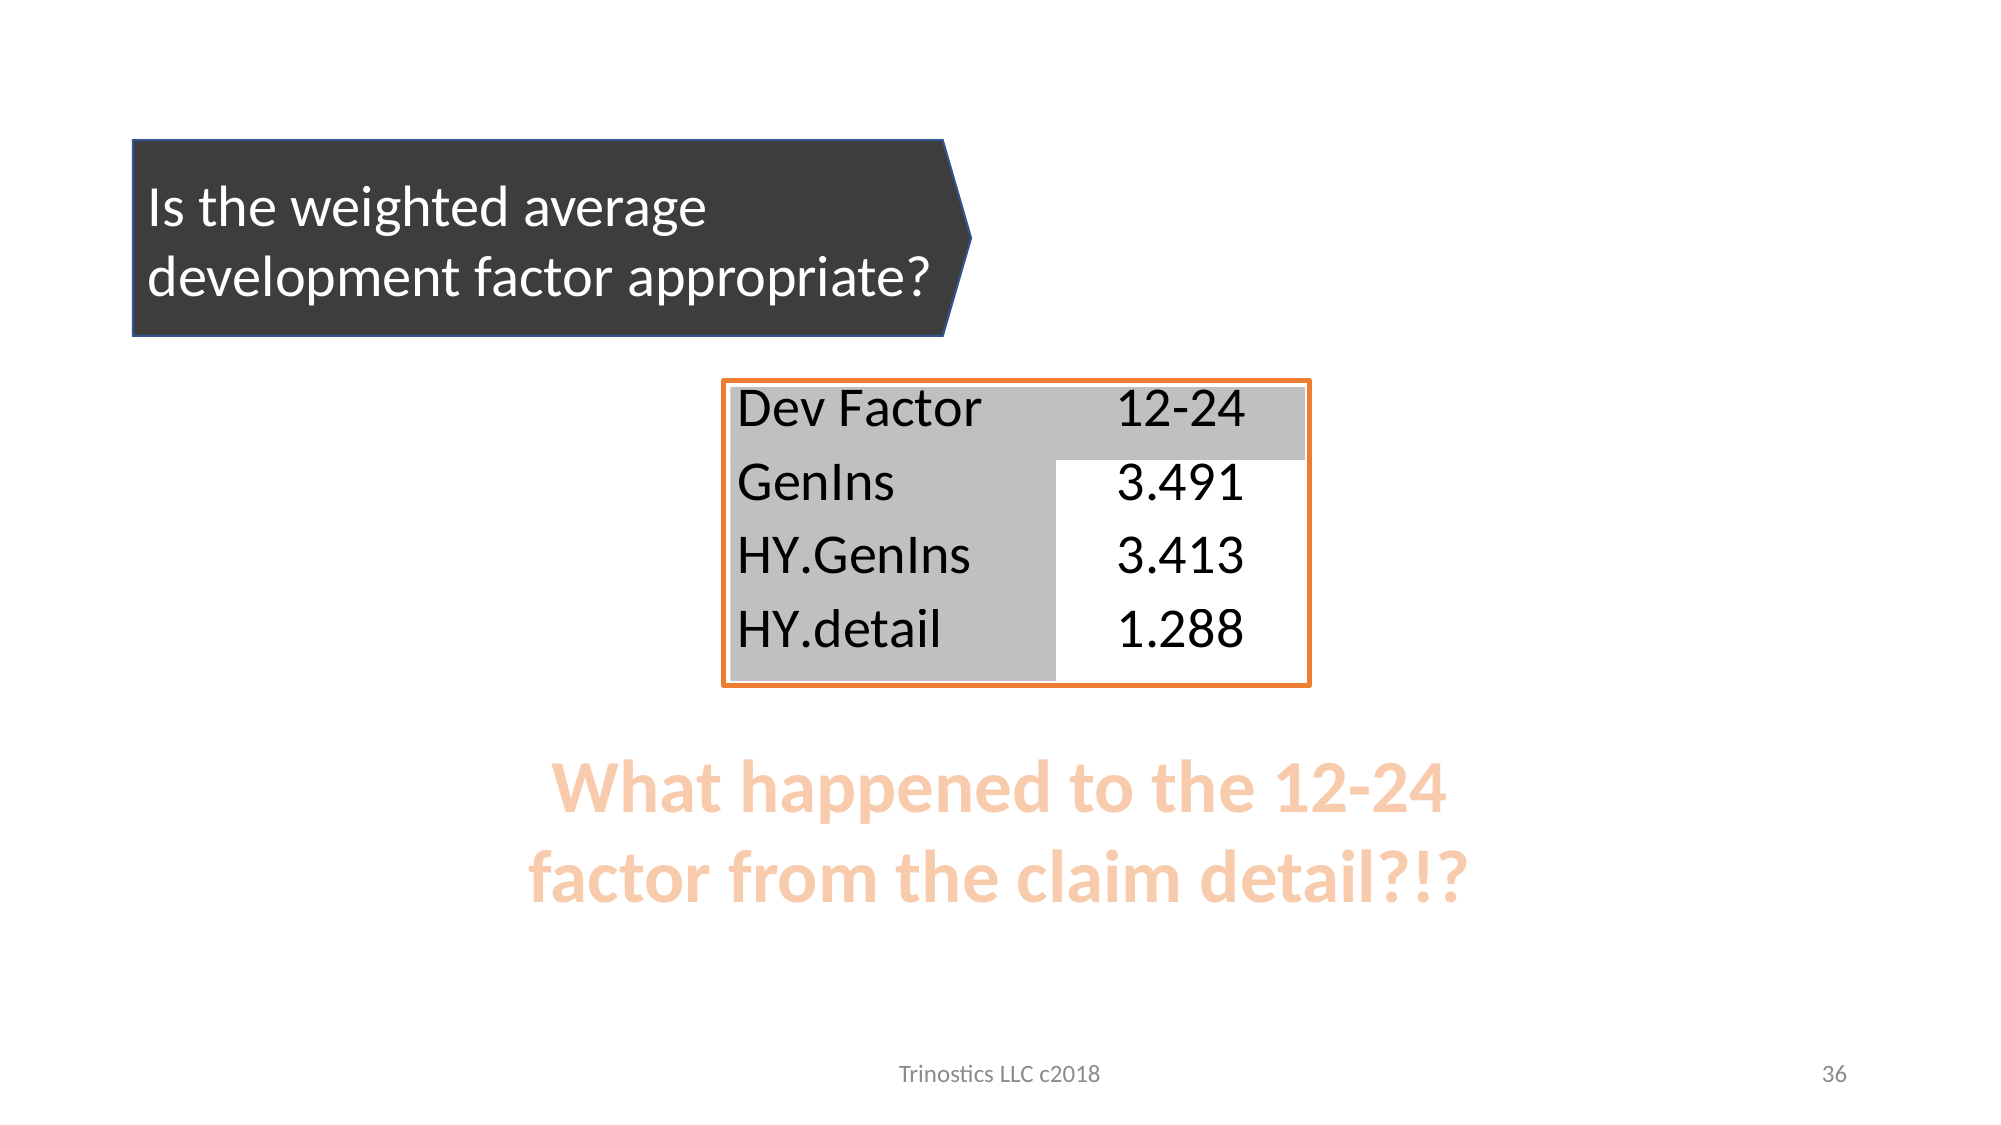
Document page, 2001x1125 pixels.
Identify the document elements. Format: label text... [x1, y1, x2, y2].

picture [725, 382, 1308, 684]
text_box Is the weighted average development factor appropriate? [131, 139, 973, 337]
text_box What happened to the 12-24 factor from the claim detail?!? [473, 730, 1526, 926]
slide_number 36 [1412, 1042, 1863, 1103]
footer Trinostics LLC c2018 [662, 1042, 1338, 1103]
